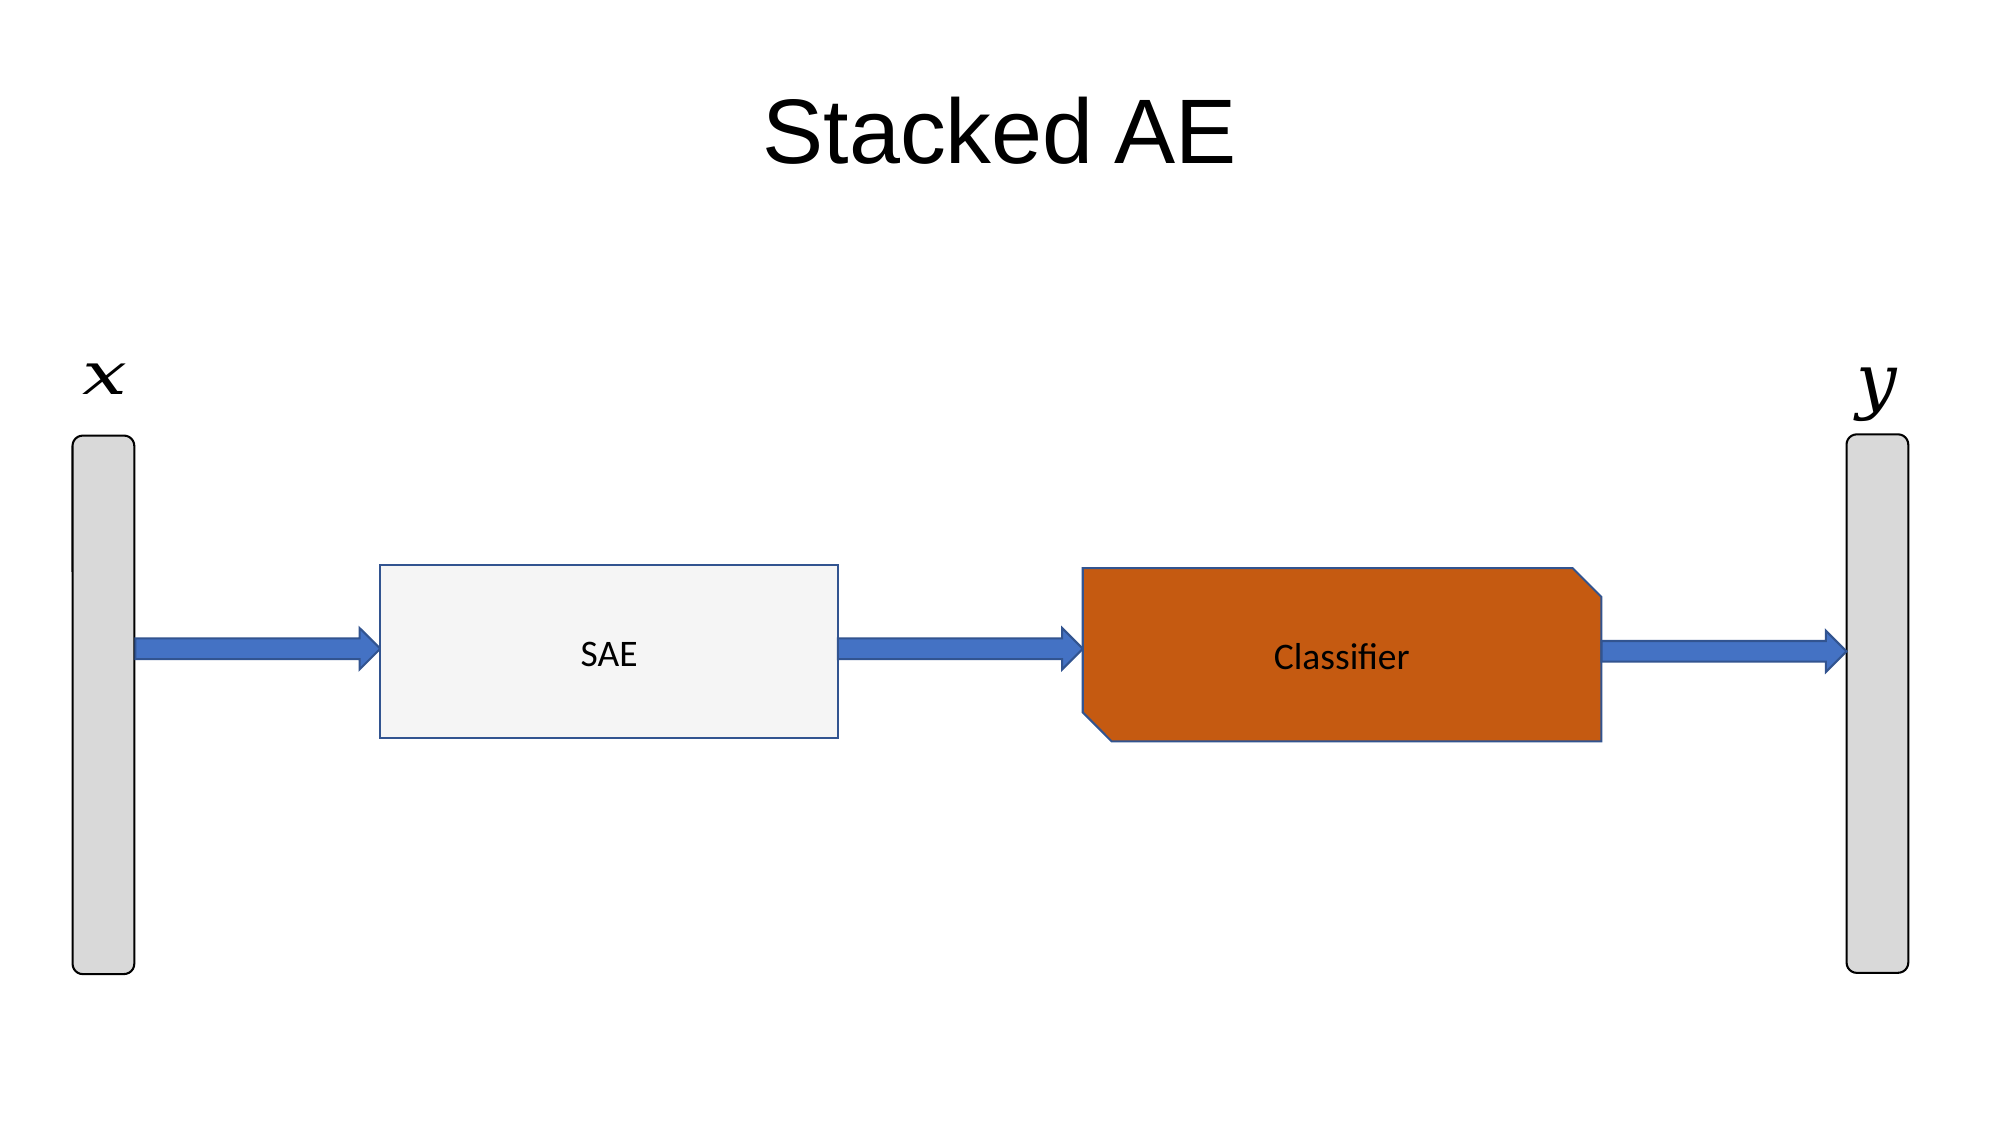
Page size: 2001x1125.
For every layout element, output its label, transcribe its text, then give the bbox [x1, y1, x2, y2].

title Stacked AE [137, 59, 1863, 209]
text_box Classifier [1081, 567, 1603, 743]
text_box [836, 625, 1081, 672]
text_box SAE [379, 564, 839, 739]
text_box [0, 627, 419, 690]
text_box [1561, 626, 2000, 689]
